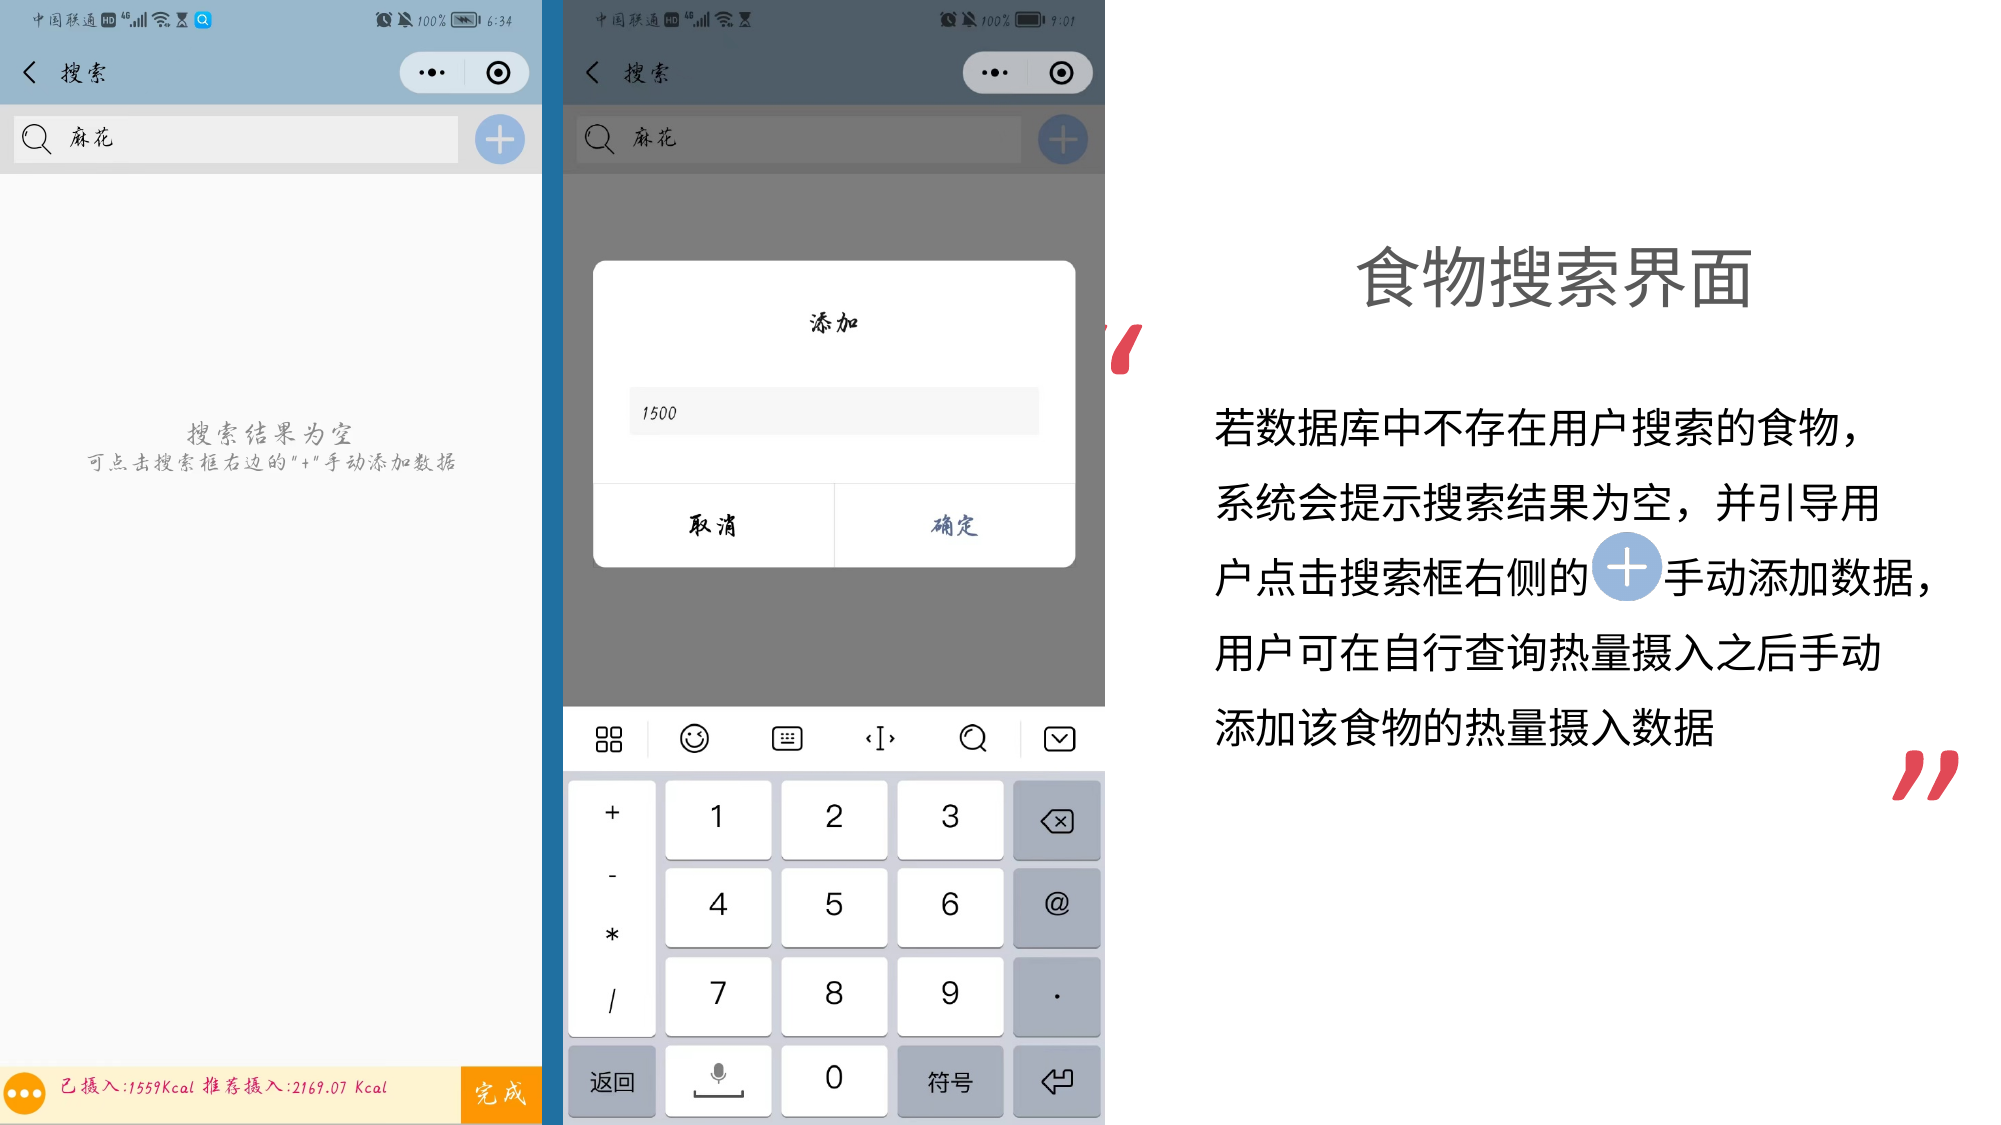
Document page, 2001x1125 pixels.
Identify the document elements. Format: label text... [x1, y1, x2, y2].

picture [562, 0, 1105, 1125]
picture [0, 0, 542, 1125]
text_box 食物搜索界面 [1339, 228, 1793, 324]
picture [1587, 527, 1667, 606]
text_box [1105, 324, 1959, 801]
text_box [542, 0, 562, 1125]
